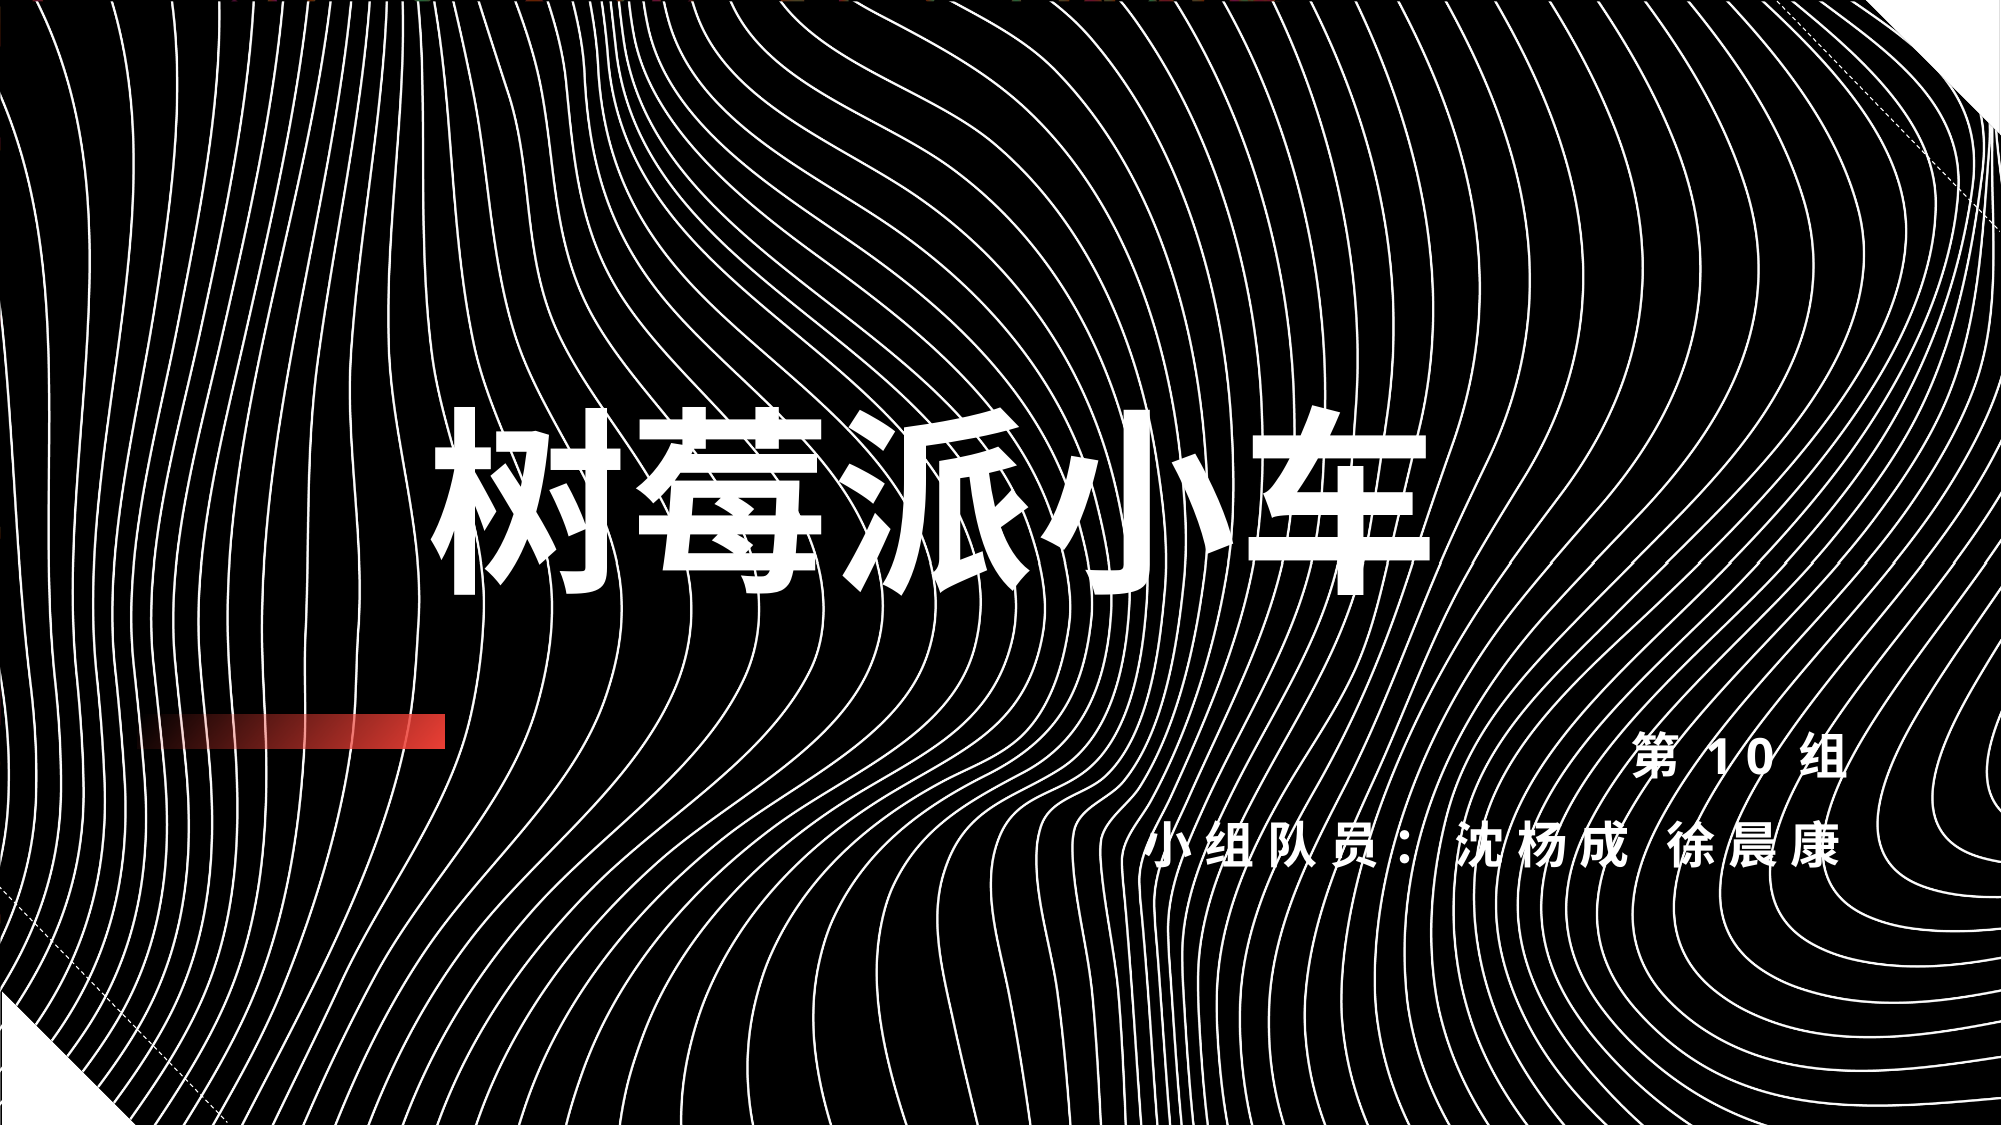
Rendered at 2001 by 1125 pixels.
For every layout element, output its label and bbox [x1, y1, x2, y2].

picture [0, 0, 2001, 1125]
text_box [1771, 0, 2000, 233]
text_box [0, 885, 228, 1123]
